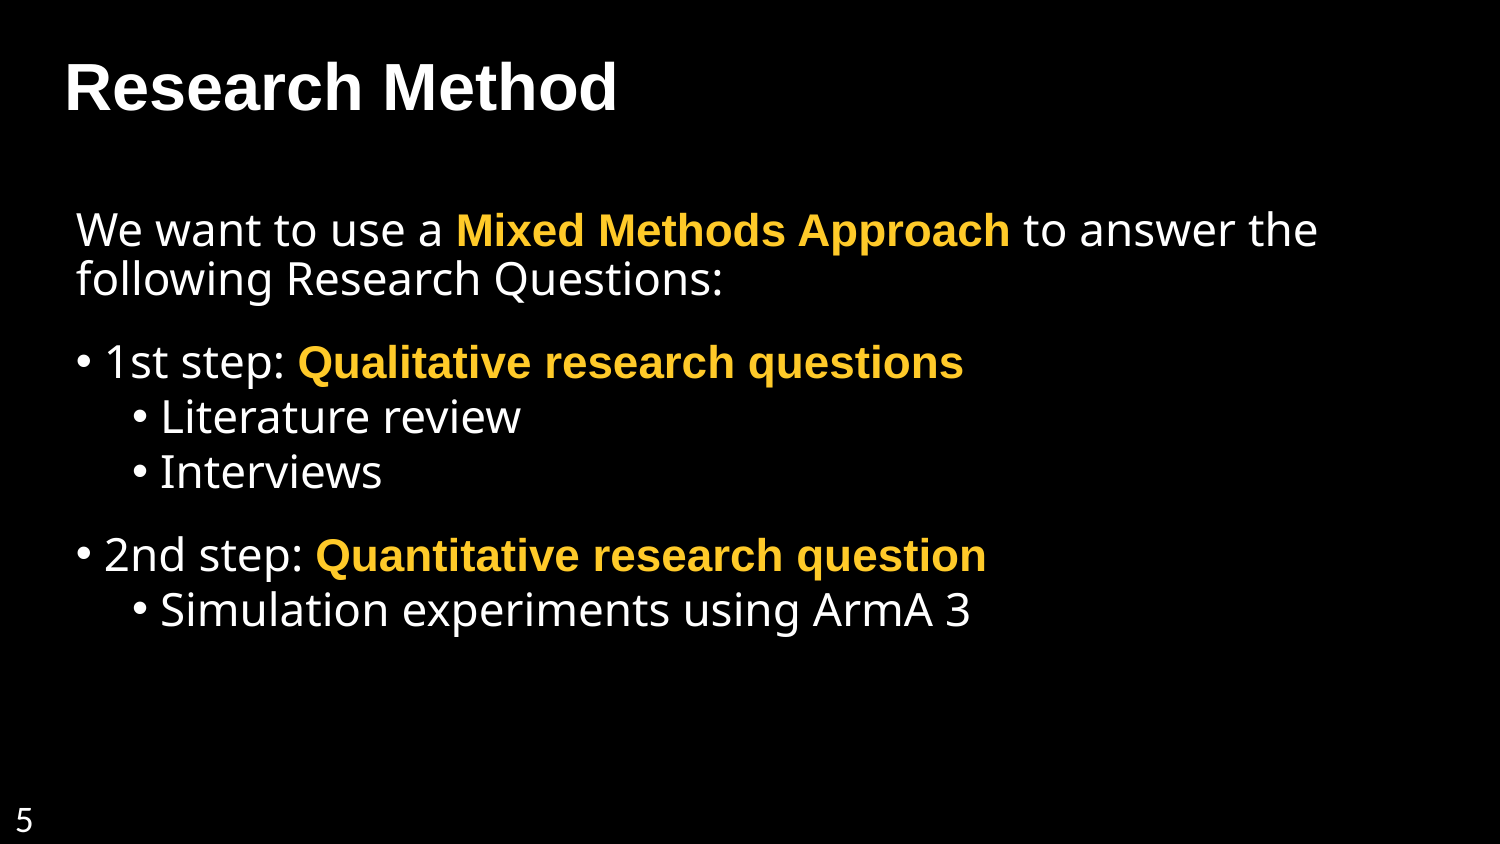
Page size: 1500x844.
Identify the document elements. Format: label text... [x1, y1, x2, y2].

text_box We want to use a Mixed Methods Approach to answer the following Research Questions: 1st step: Qualitative research questions Literature review Interviews 2nd step: Quantitative research question Simulation experiments using ArmA 3 [61, 199, 1347, 716]
slide_number 5 [0, 787, 104, 823]
title Research Method [49, 44, 1103, 221]
